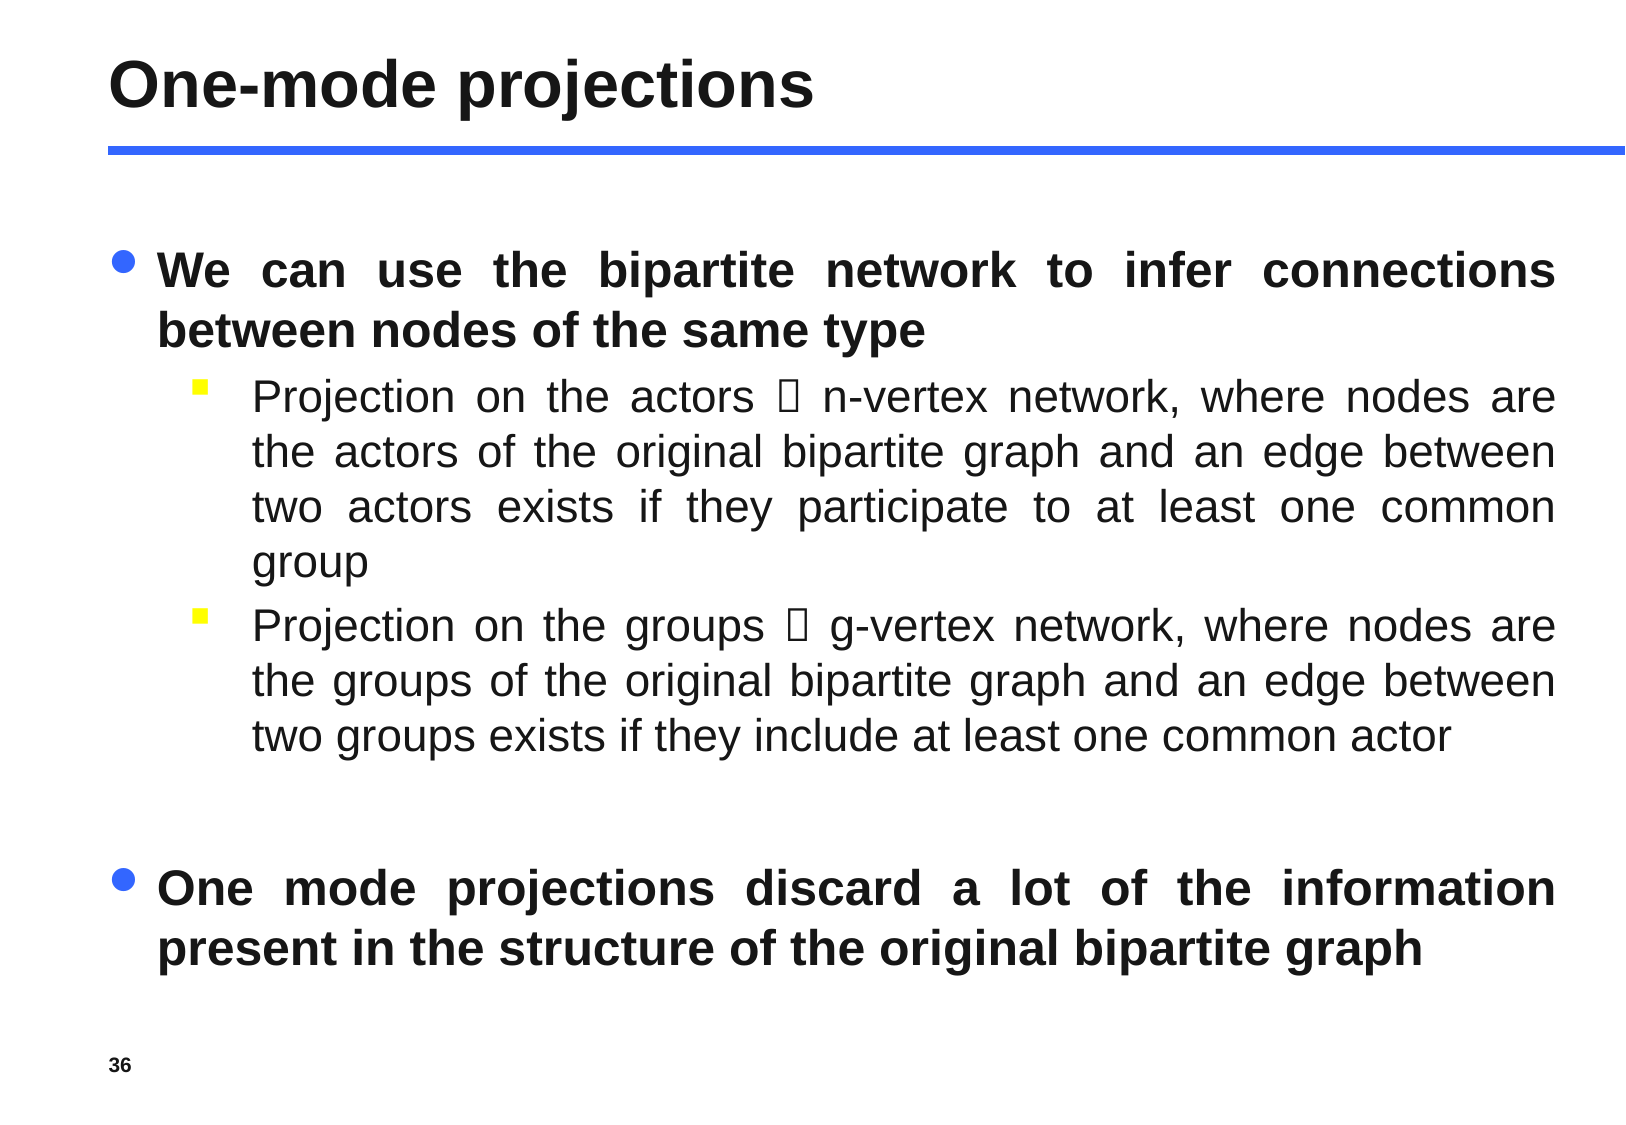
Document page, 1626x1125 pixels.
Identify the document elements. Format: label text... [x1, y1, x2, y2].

title One-mode projections [108, 30, 1558, 131]
slide_number 36 [108, 1051, 188, 1077]
list We can use the bipartite network to infer connections between nodes of the same type Projection on the actors  n-vertex network, where nodes are the actors of the original bipartite graph and an edge between two actors exists if they participate to at least one common group Projection on the groups  g-vertex network, where nodes are the groups of the original bipartite graph and an edge between two groups exists if they include at least one common actor One mode projections discard a lot of the information present in the structure of the original bipartite graph [108, 236, 1558, 975]
